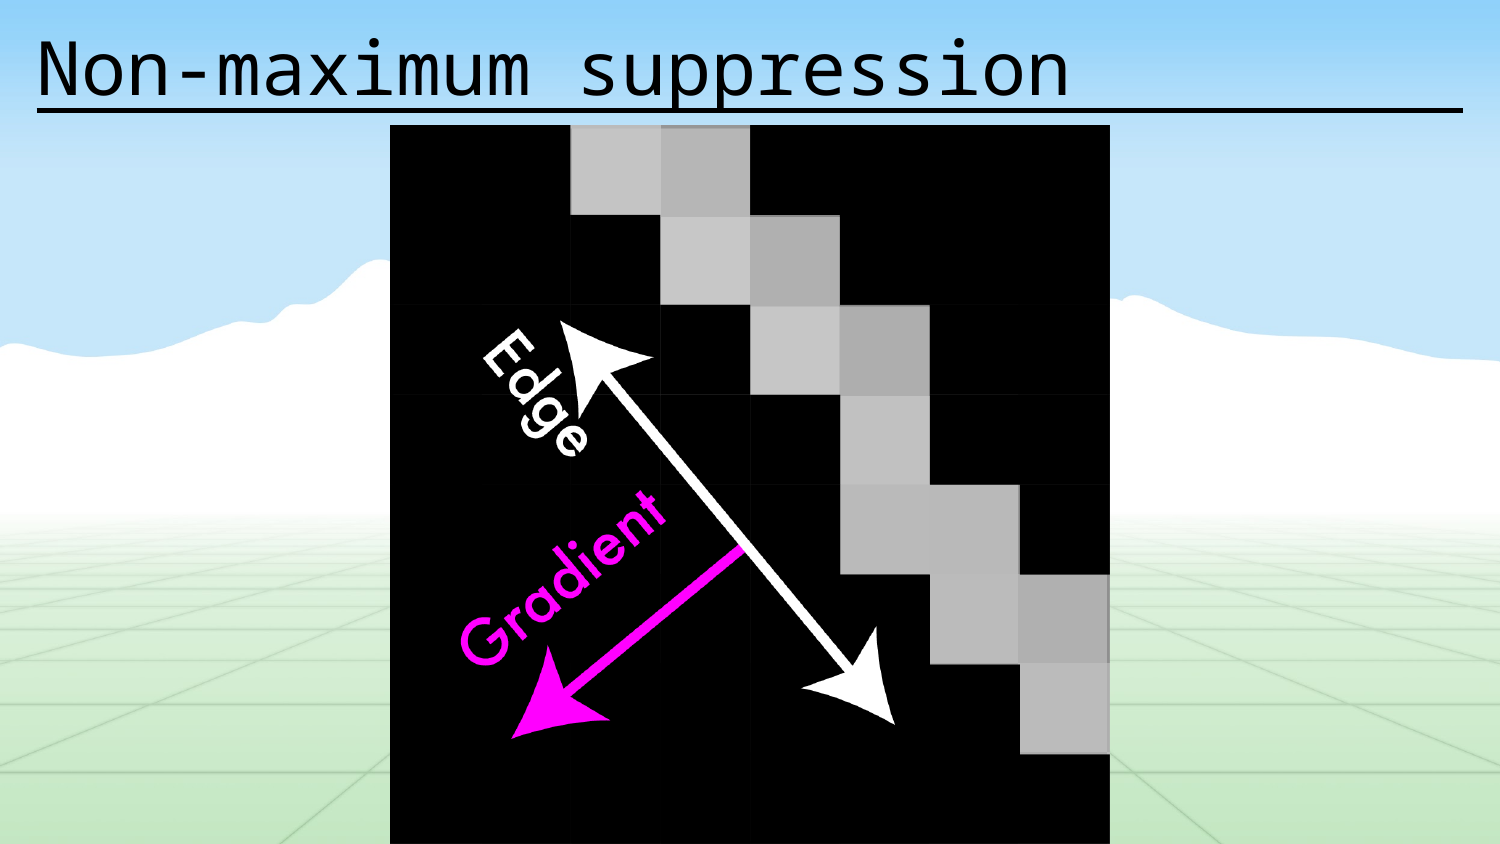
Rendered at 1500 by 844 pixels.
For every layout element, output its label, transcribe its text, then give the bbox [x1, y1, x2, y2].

picture [0, 0, 1500, 844]
title Non-maximum suppression [20, 31, 1479, 126]
